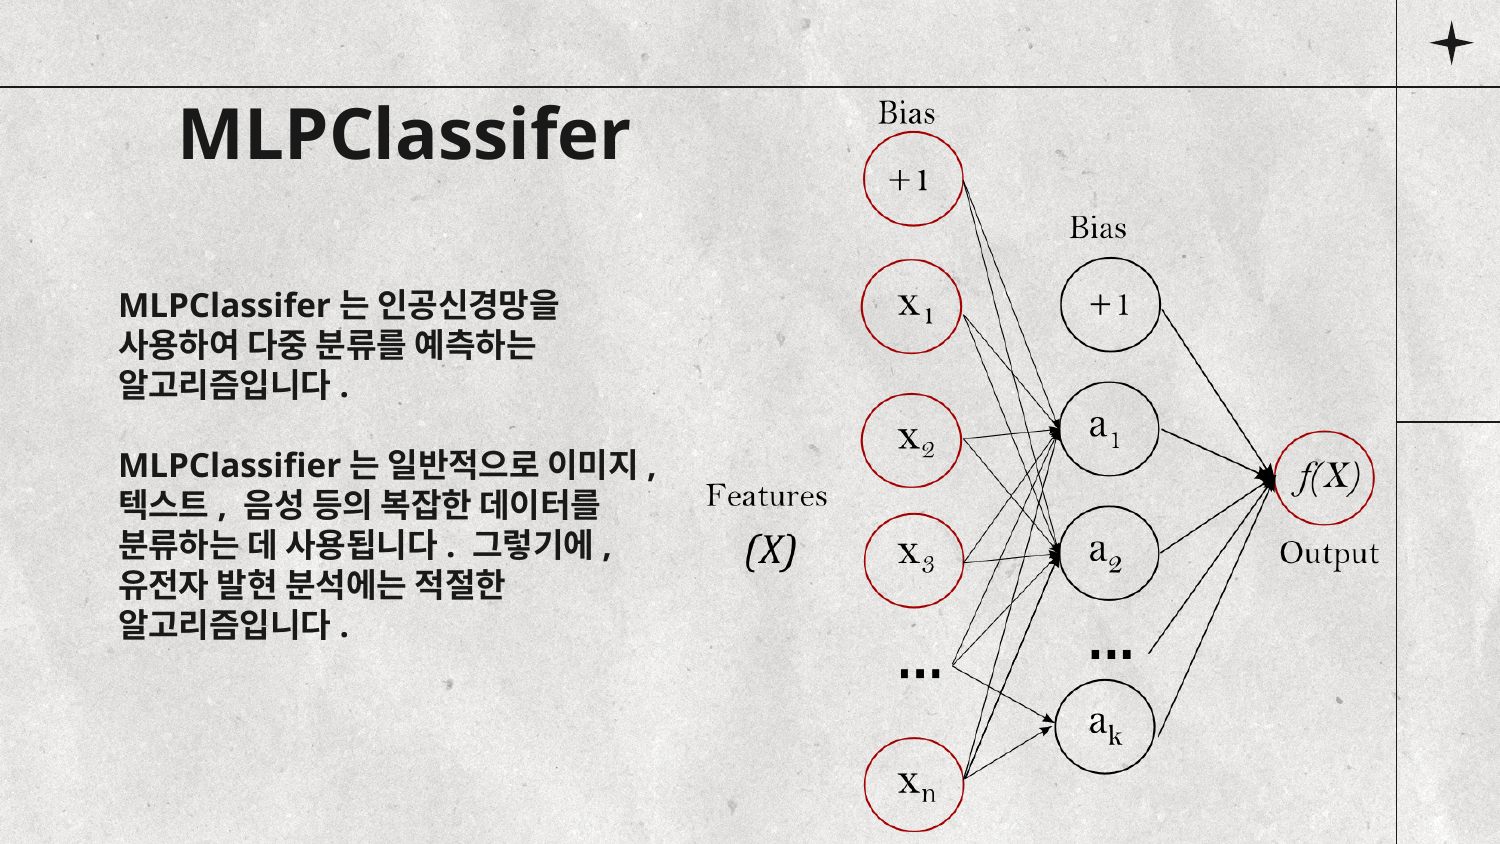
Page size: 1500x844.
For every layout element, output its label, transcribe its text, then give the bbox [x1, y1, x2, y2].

picture [1397, 88, 1500, 421]
picture [0, 0, 1396, 86]
picture [1397, 0, 1500, 86]
title MLPClassifer [118, 86, 707, 189]
list MLPClassifer는 인공신경망을 사용하여 다중 분류를 예측하는 알고리즘입니다. MLPClassifier는 일반적으로 이미지, 텍스트, 음성 등의 복잡한 데이터를 분류하는 데 사용됩니다. 그렇기에, 유전자 발현 분석에는 적절한 알고리즘입니다. [118, 207, 686, 756]
picture [1397, 423, 1500, 844]
picture [0, 88, 1396, 844]
